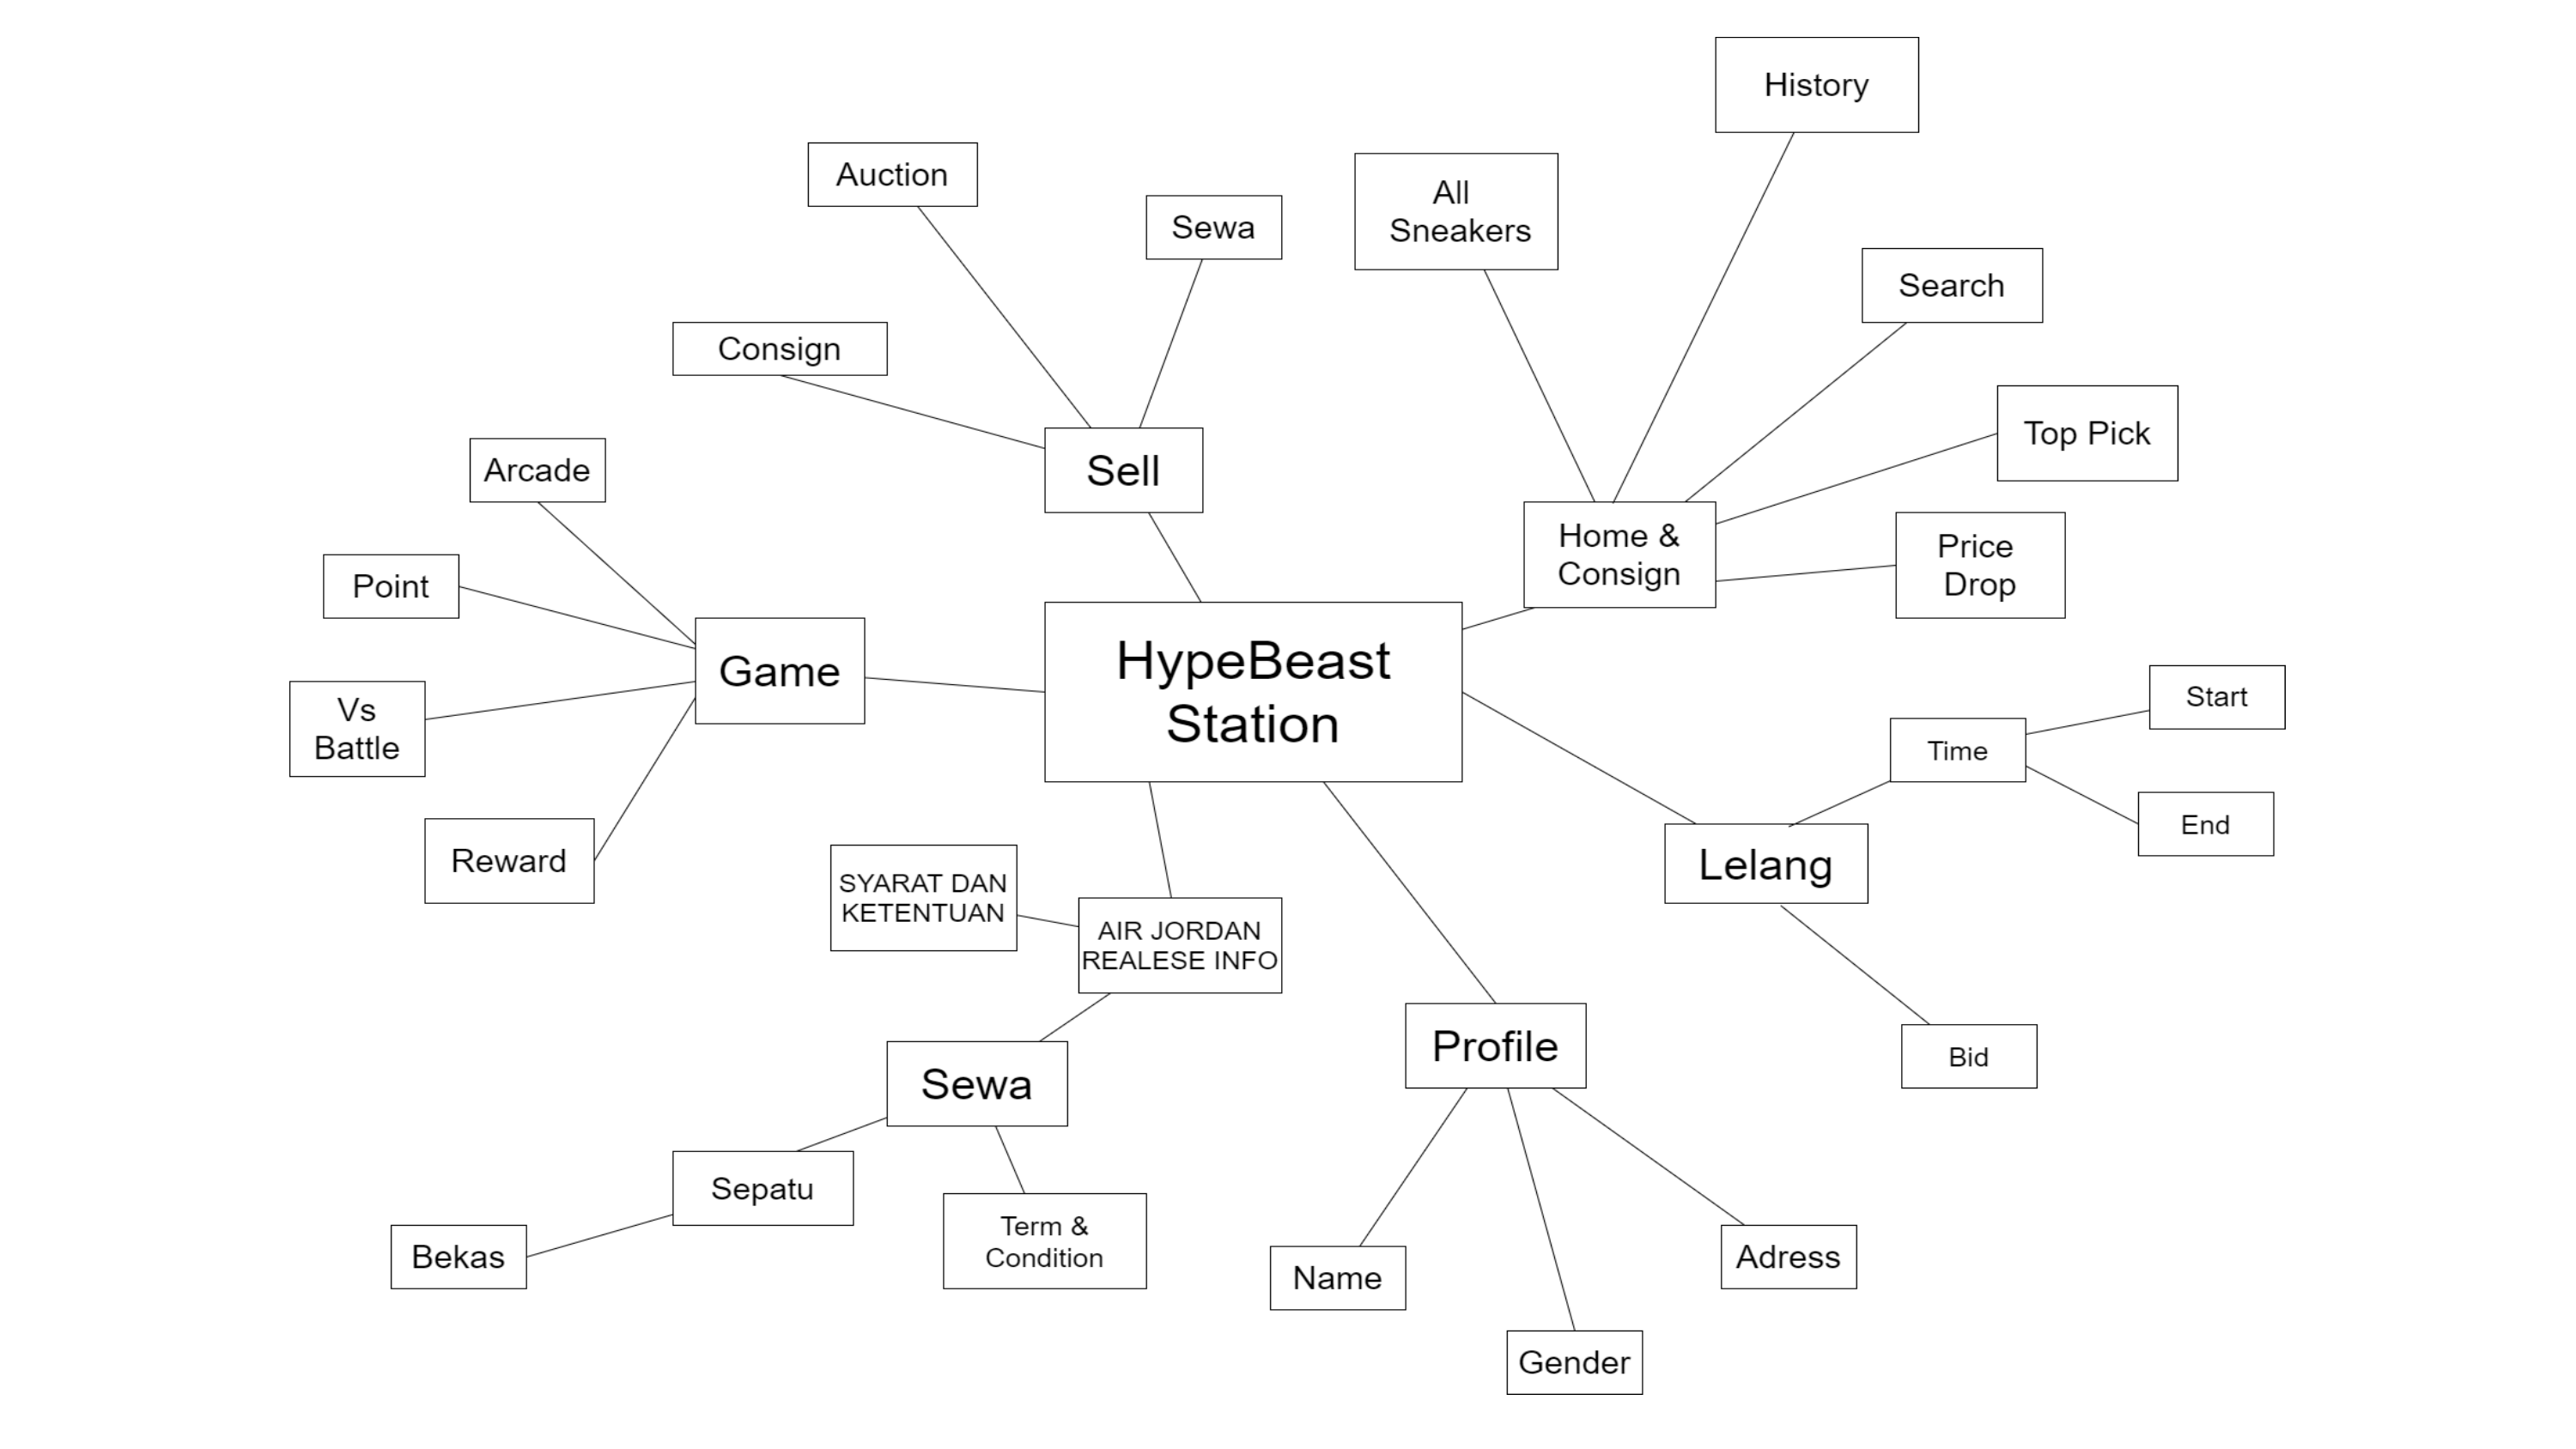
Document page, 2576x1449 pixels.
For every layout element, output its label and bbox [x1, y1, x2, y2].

picture [289, 37, 2286, 1396]
